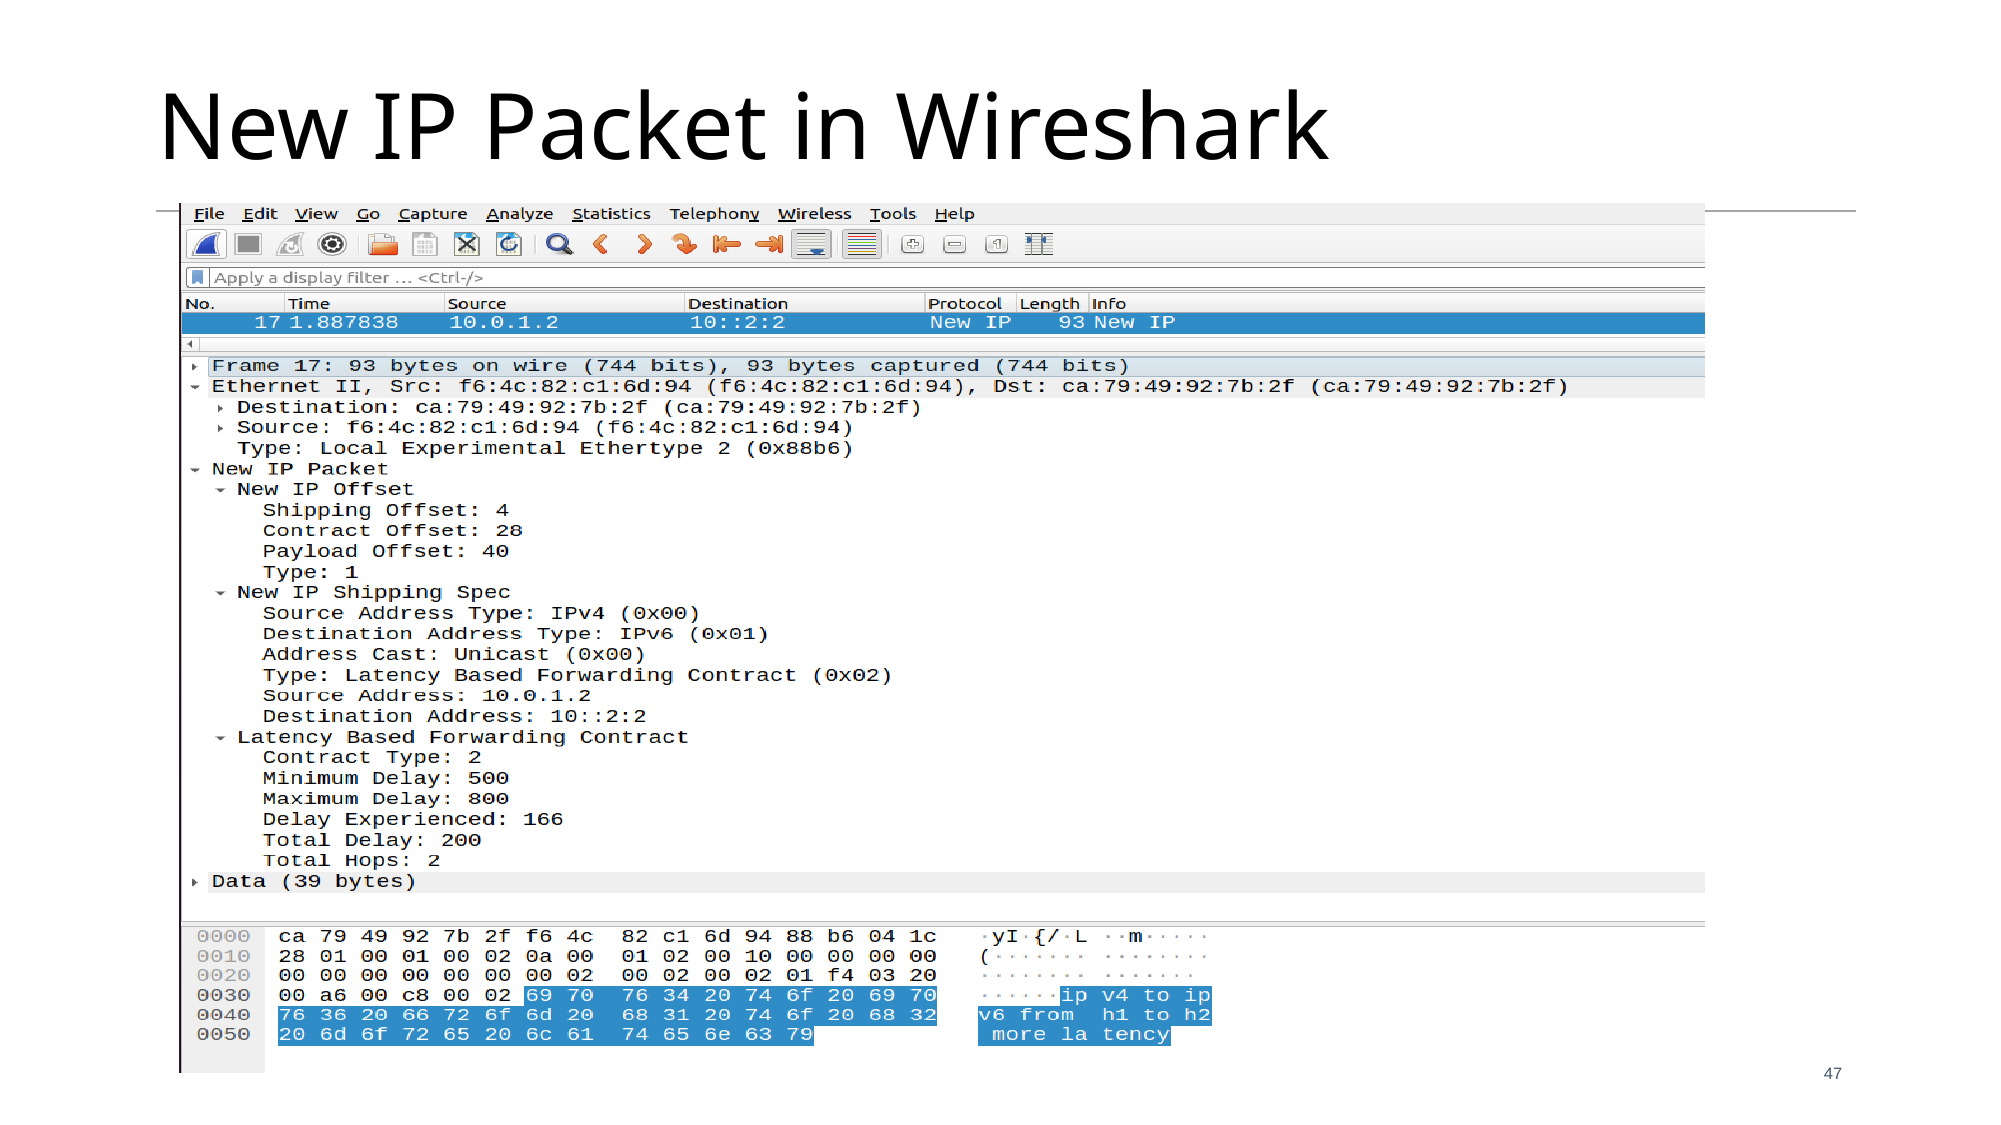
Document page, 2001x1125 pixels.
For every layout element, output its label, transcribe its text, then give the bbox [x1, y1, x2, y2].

title New IP Packet in Wireshark [137, 59, 1863, 278]
picture [179, 203, 1705, 1073]
slide_number 47 [1412, 1042, 1863, 1103]
